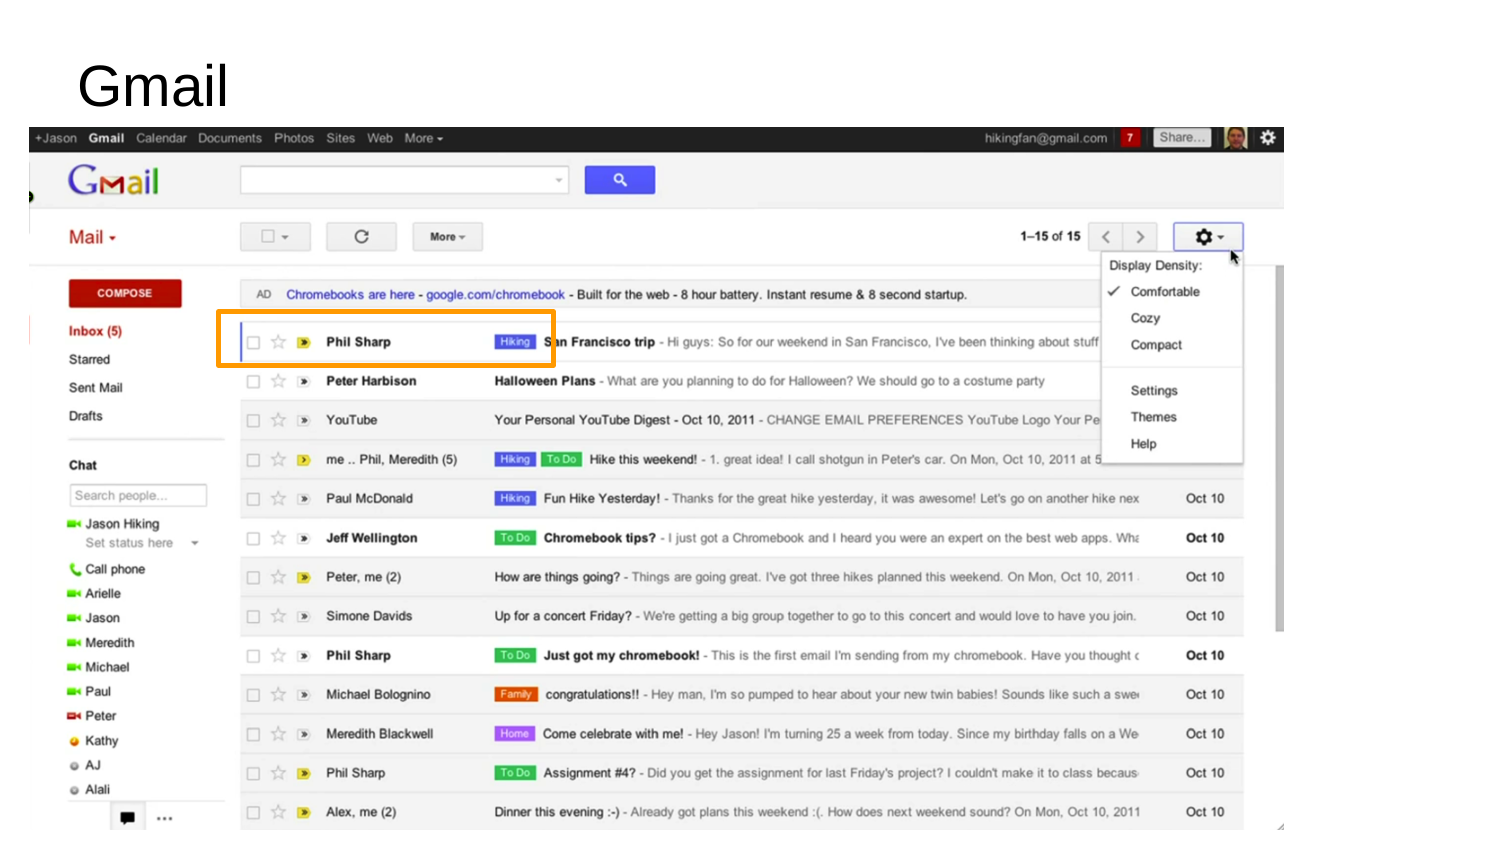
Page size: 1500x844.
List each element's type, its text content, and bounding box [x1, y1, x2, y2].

title Gmail [62, 33, 1461, 128]
picture [28, 127, 1284, 830]
